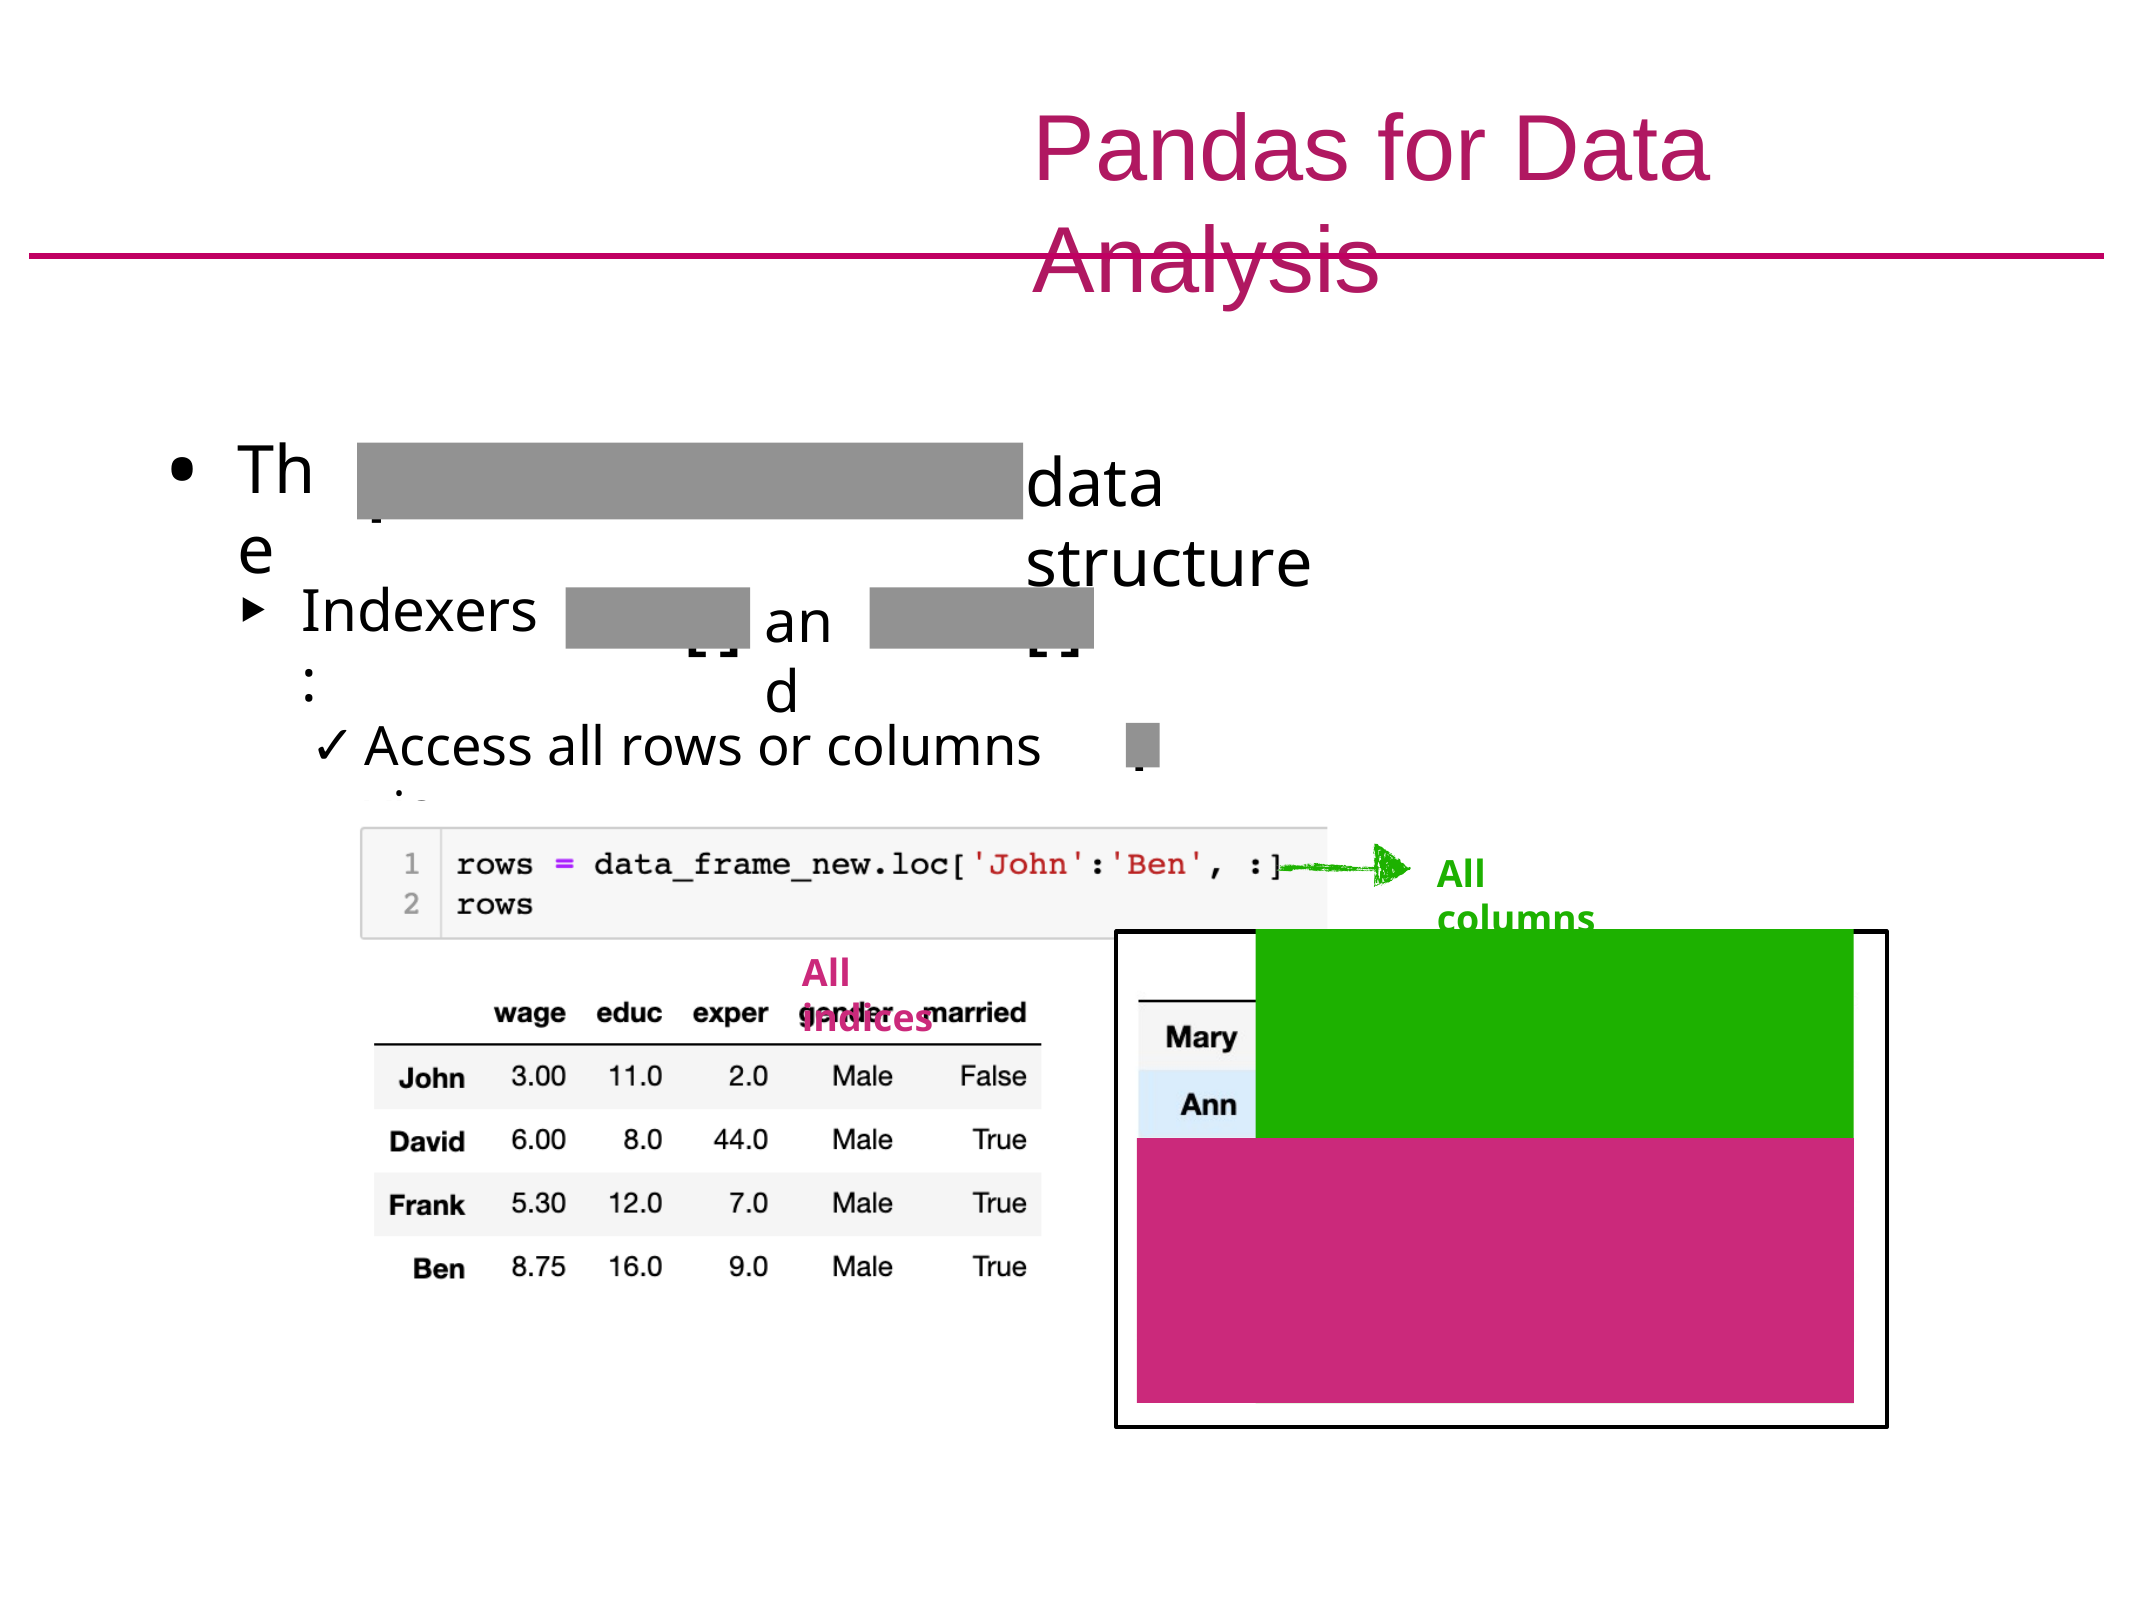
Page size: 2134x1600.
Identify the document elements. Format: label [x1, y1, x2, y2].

text_box [162, 427, 1887, 1427]
text_box [357, 439, 1443, 658]
title [49, 257, 2084, 354]
title [49, 86, 2084, 256]
text_box [565, 587, 751, 658]
text_box [1123, 716, 1160, 782]
